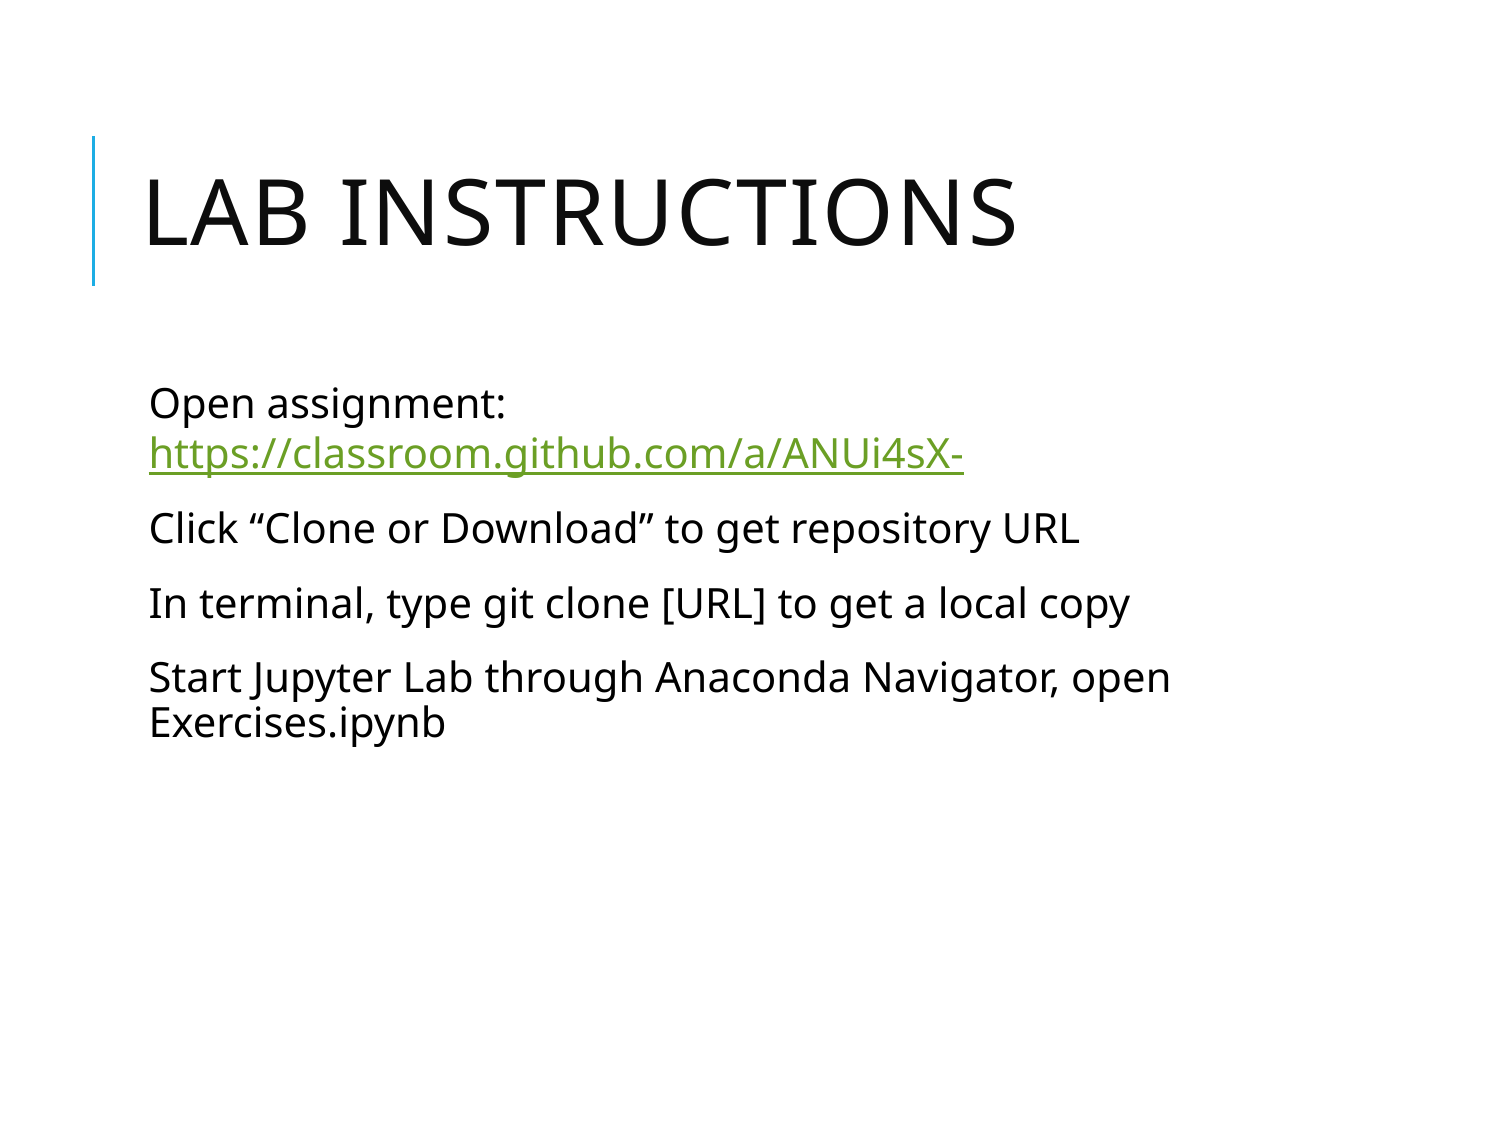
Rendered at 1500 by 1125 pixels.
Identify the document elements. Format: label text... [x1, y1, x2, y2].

list Open assignment: https://classroom.github.com/a/ANUi4sX- Click “Clone or Download” to get repository URL In terminal, type git clone [URL] to get a local copy Start Jupyter Lab through Anaconda Navigator, open Exercises.ipynb [126, 375, 1322, 1035]
title Lab Instructions [126, 96, 1322, 342]
